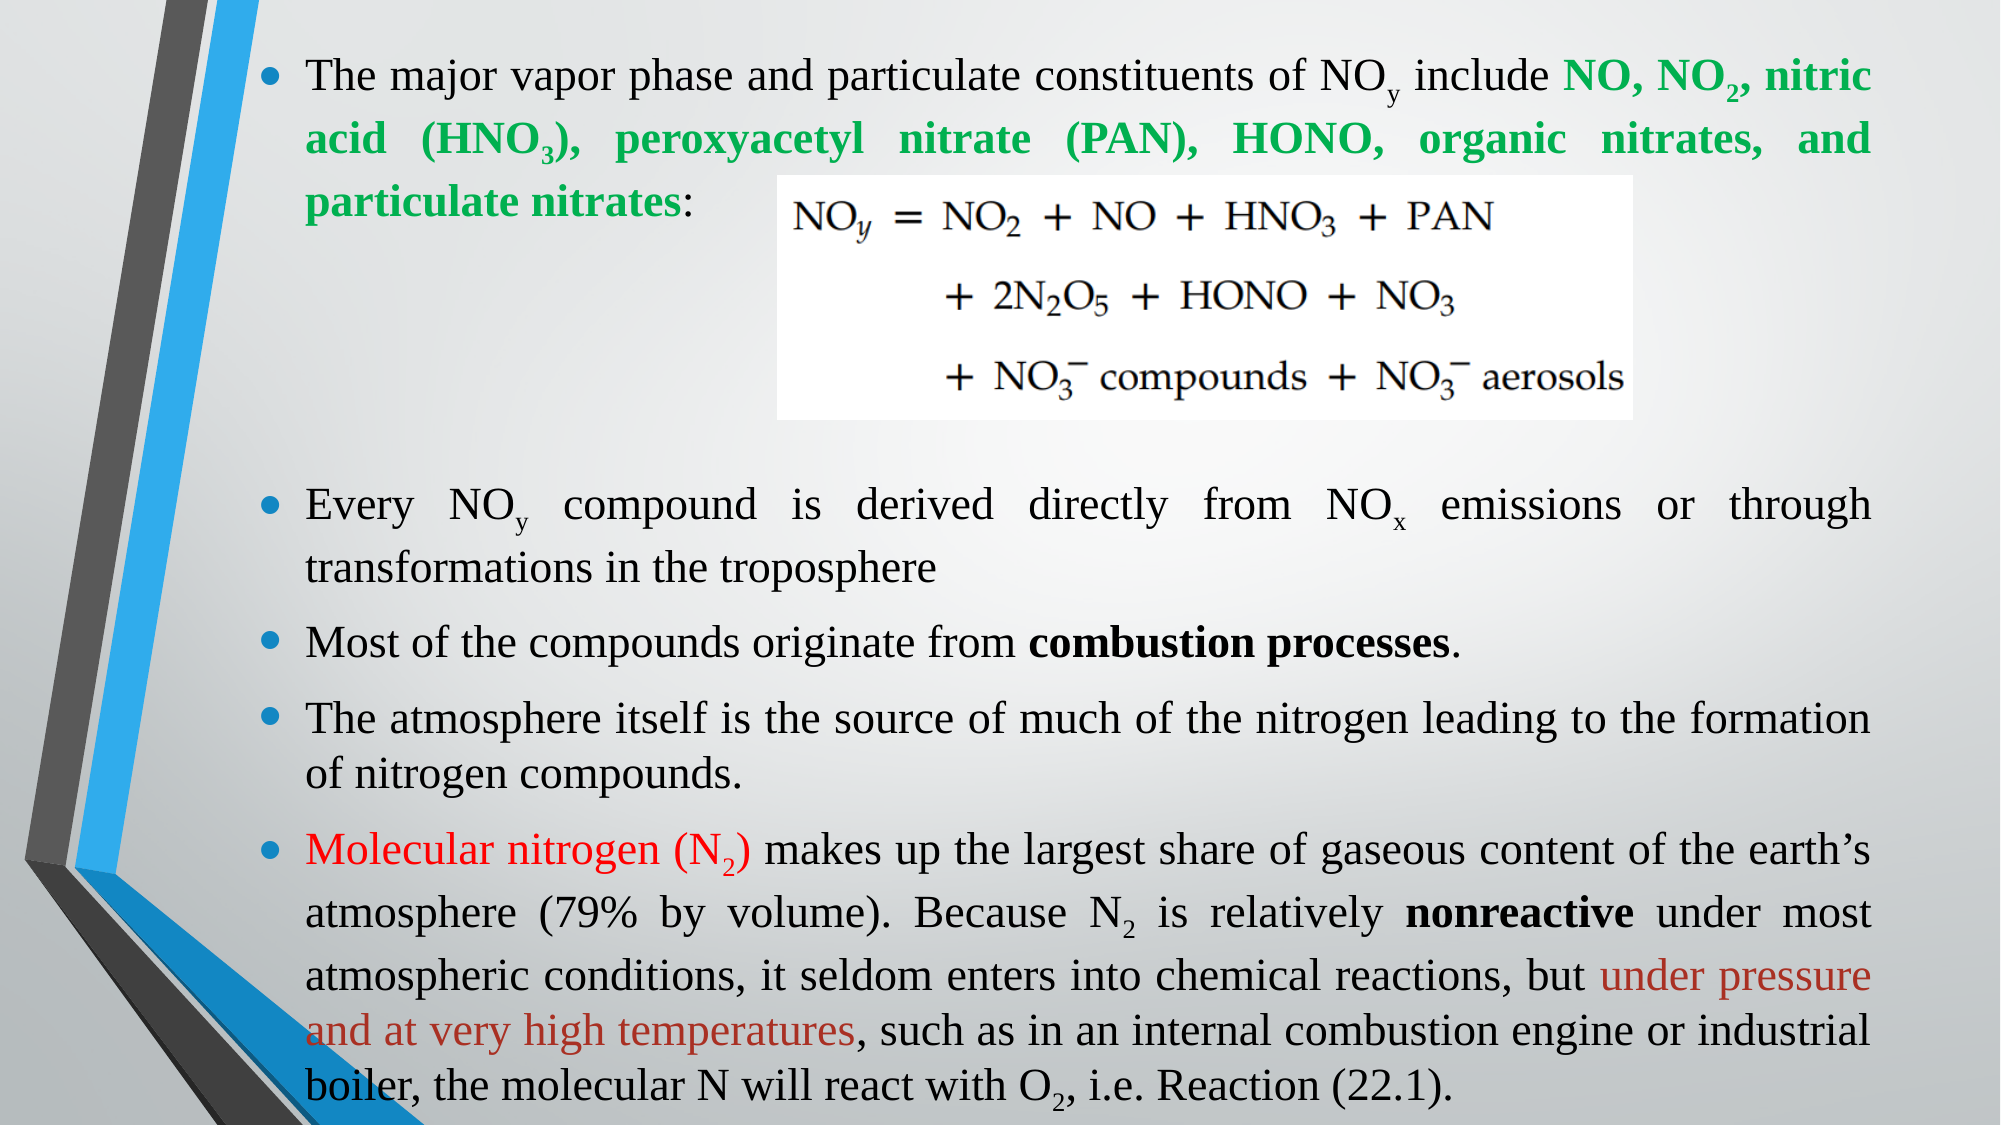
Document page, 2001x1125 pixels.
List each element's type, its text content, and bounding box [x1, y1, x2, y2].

list The major vapor phase and particulate constituents of NOy include NO, NO2, nitric acid (HNO3), peroxyacetyl nitrate (PAN), HONO, organic nitrates, and particulate nitrates: Every NOy compound is derived directly from NOx emissions or through transformations in the troposphere Most of the compounds originate from combustion processes. The atmosphere itself is the source of much of the nitrogen leading to the formation of nitrogen compounds. Molecular nitrogen (N2) makes up the largest share of gaseous content of the earth’s atmosphere (79% by volume). Because N2 is relatively nonreactive under most atmospheric conditions, it seldom enters into chemical reactions, but under pressure and at very high temperatures, such as in an internal combustion engine or industrial boiler, the molecular N will react with O2, i.e. Reaction (22.1). [243, 37, 1887, 1125]
picture [776, 175, 1634, 420]
